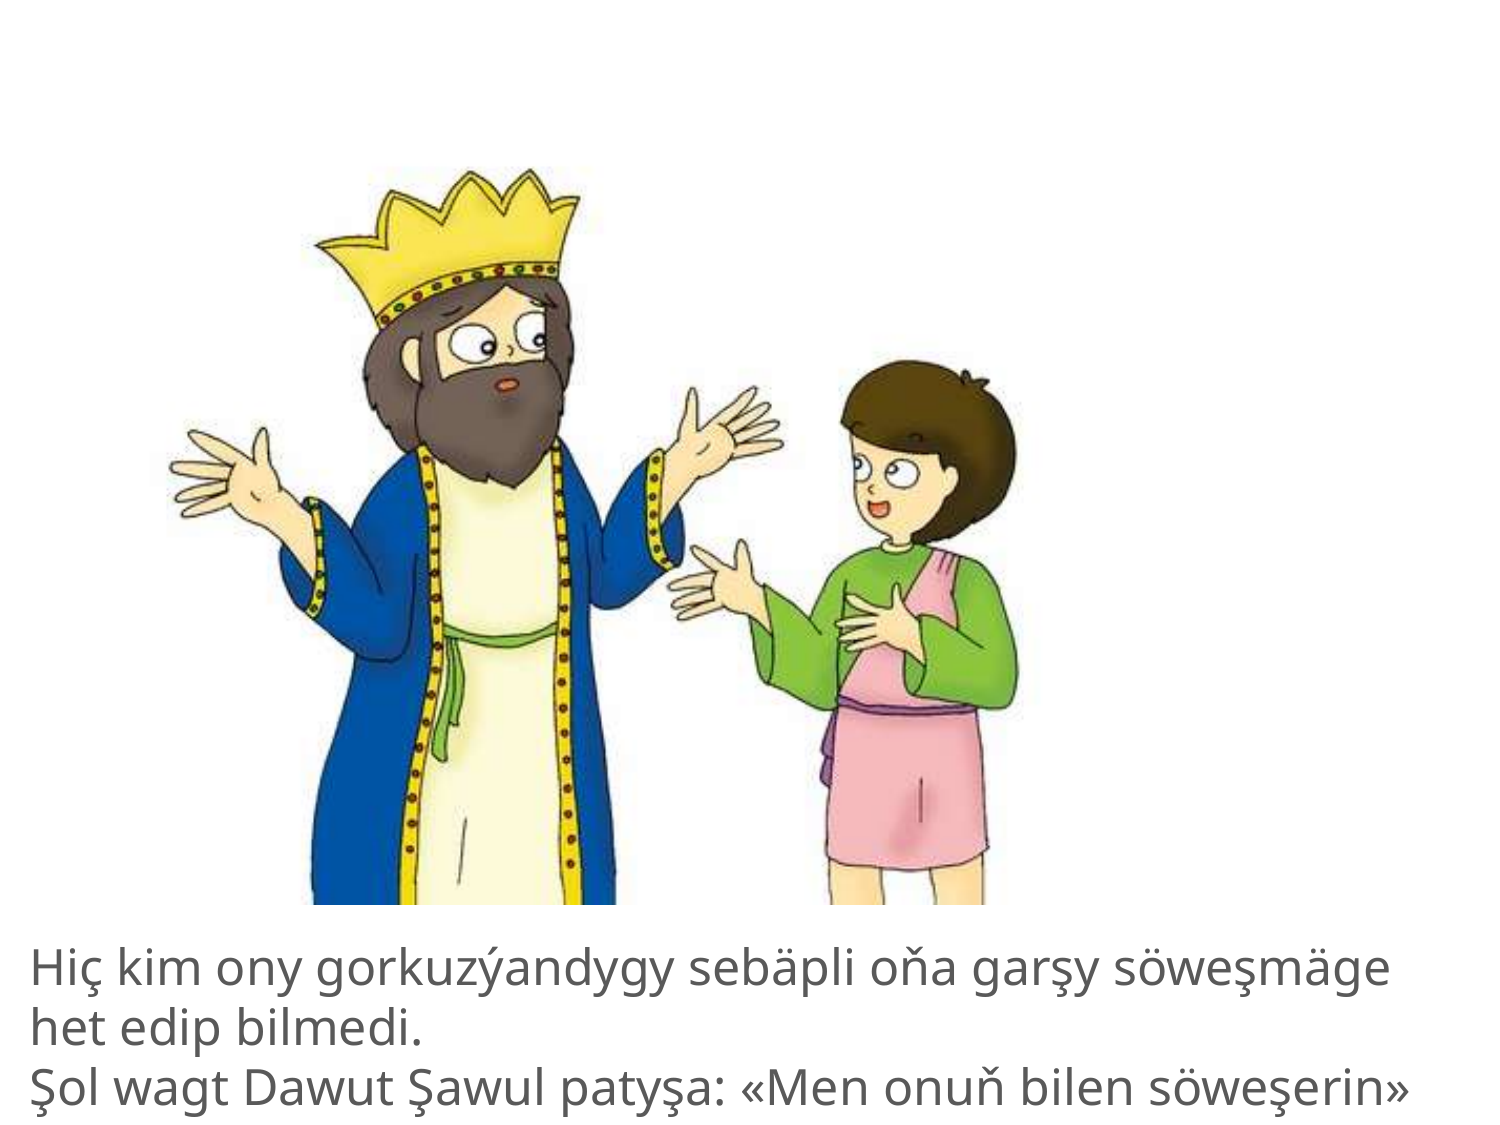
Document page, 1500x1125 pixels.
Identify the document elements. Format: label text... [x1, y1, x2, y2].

picture [100, 0, 1465, 906]
text_box Hiç kim ony gorkuzýandygy sebäpli oňa garşy söweşmäge het edip bilmedi. Şol wagt Dawut Şawul patyşa: «Men onuň bilen söweşerin» diýdi. [14, 928, 1486, 1125]
